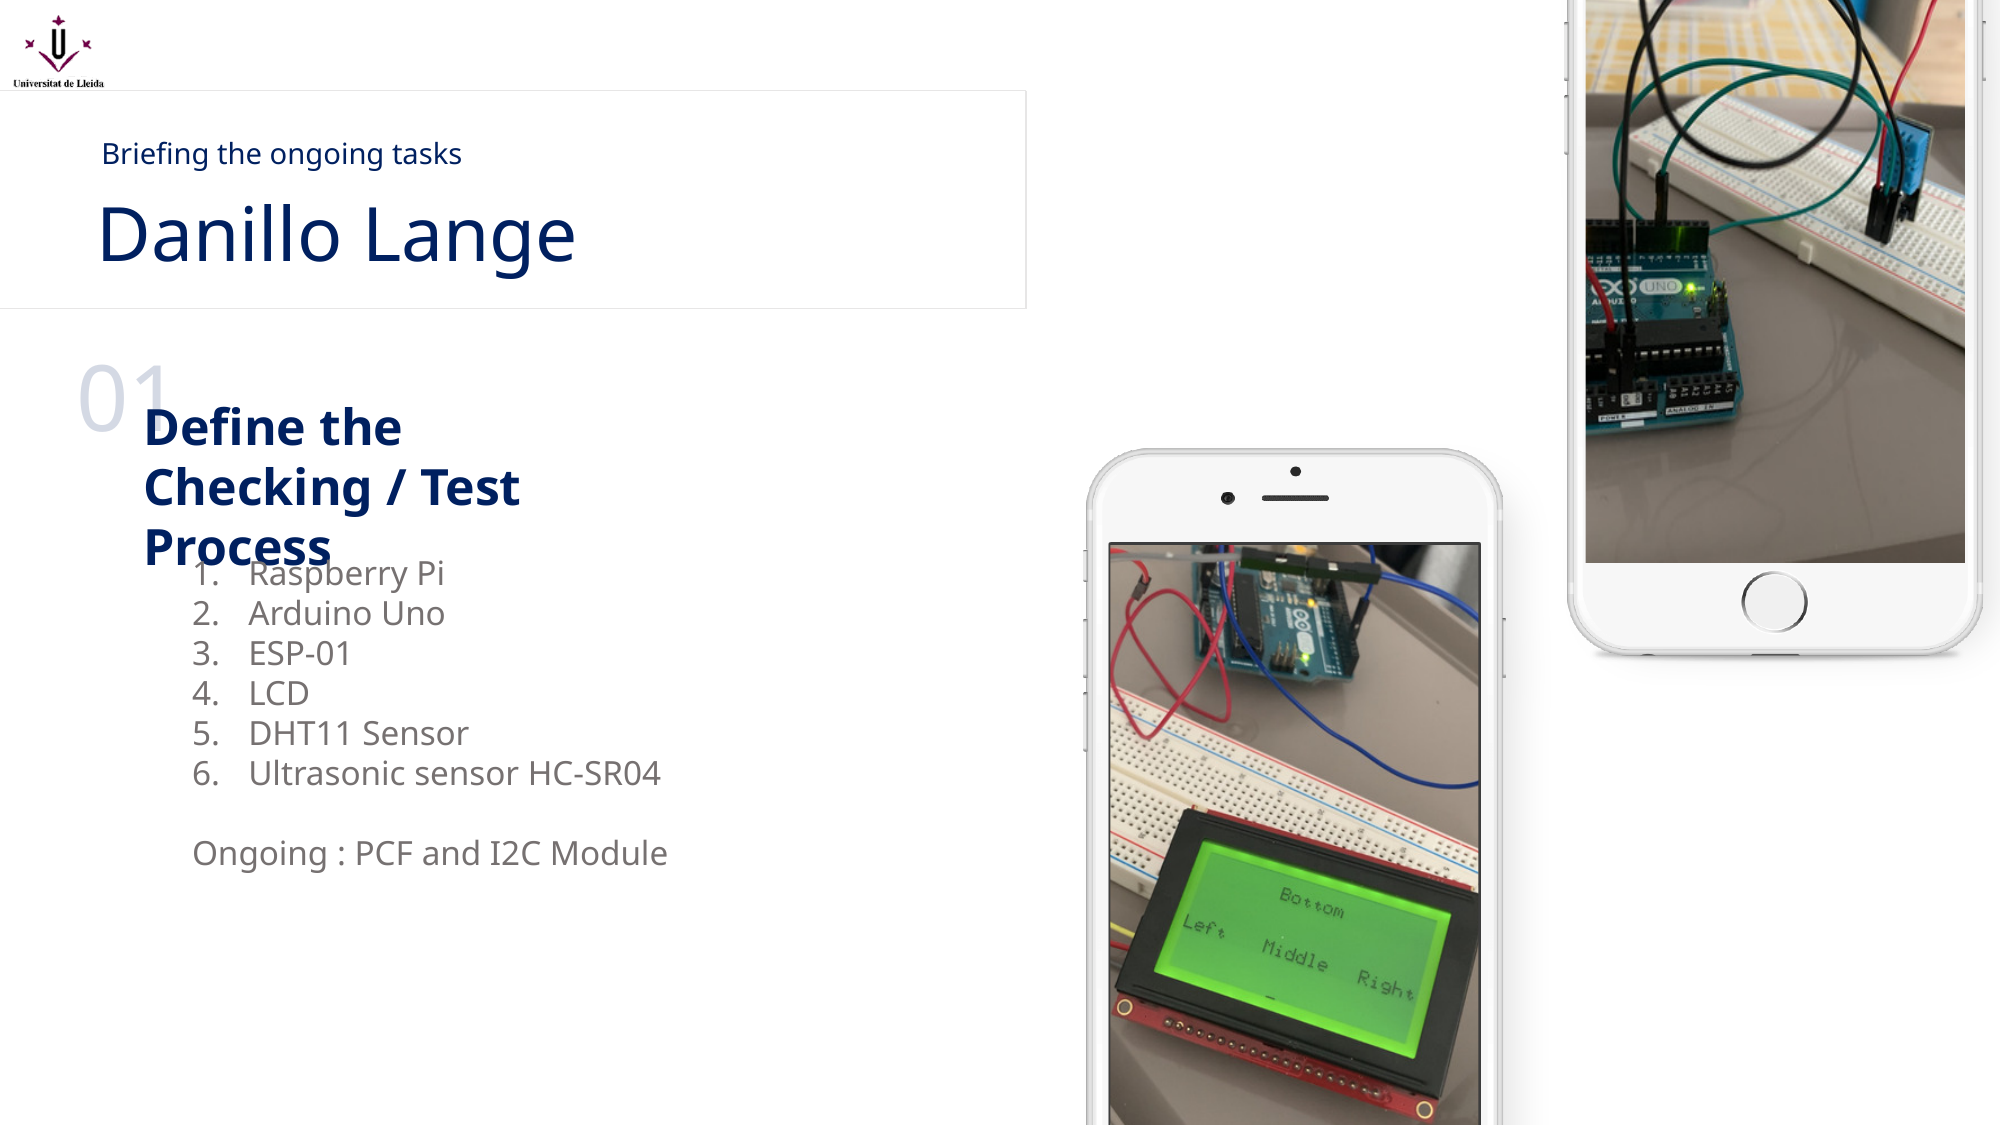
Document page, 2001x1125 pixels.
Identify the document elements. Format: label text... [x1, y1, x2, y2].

picture [11, 11, 107, 90]
text_box Raspberry Pi Arduino Uno ESP-01 LCD DHT11 Sensor Ultrasonic sensor HC-SR04 Ongoing : PCF and I2C Module [177, 545, 890, 880]
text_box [1083, 448, 1506, 1125]
text_box Danillo Lange [81, 178, 988, 284]
text_box Define the Checking / Test Process [128, 387, 696, 583]
text_box 01 [61, 332, 215, 458]
text_box Briefing the ongoing tasks [86, 128, 630, 178]
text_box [1564, 0, 1986, 665]
